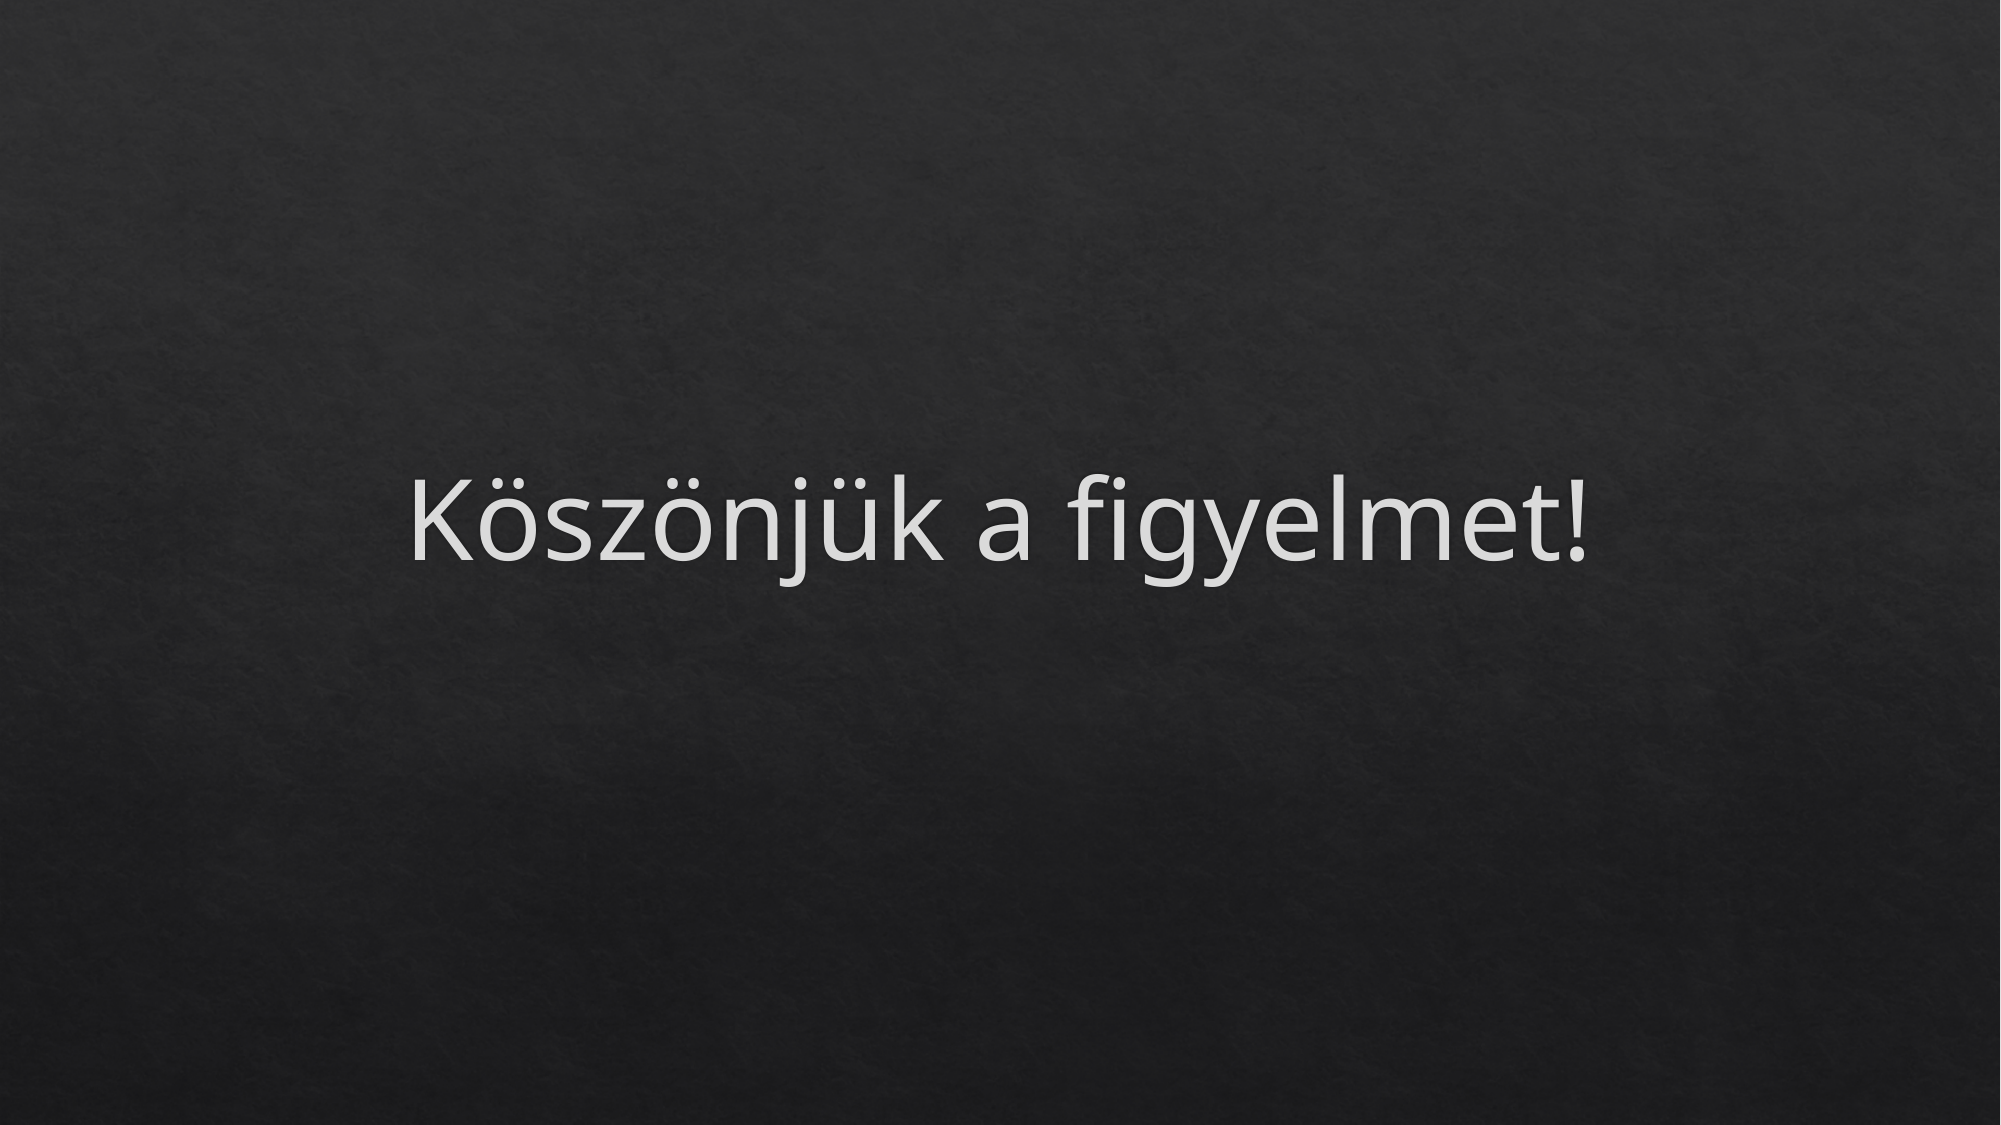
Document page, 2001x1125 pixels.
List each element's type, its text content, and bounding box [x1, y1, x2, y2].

title Köszönjük a figyelmet! [224, 290, 1774, 591]
